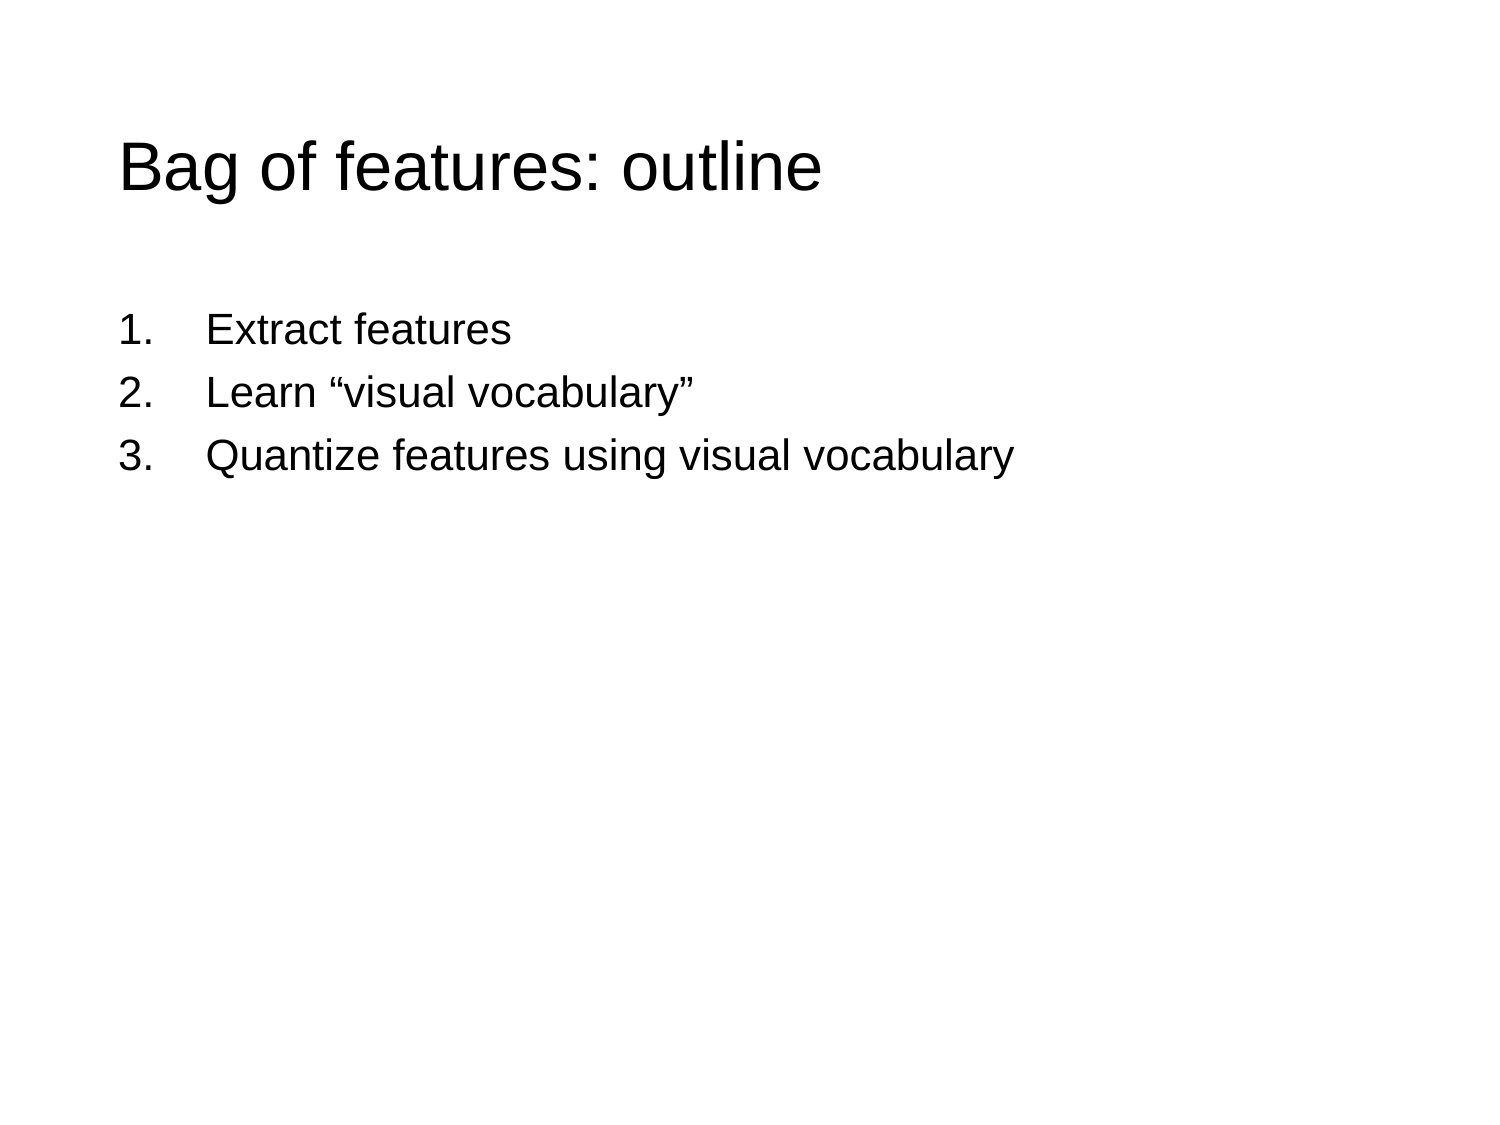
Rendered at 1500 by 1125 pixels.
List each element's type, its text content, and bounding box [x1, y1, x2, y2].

list Extract features Learn “visual vocabulary” Quantize features using visual vocabulary [103, 299, 1397, 1014]
title Bag of features: outline [103, 59, 1397, 278]
